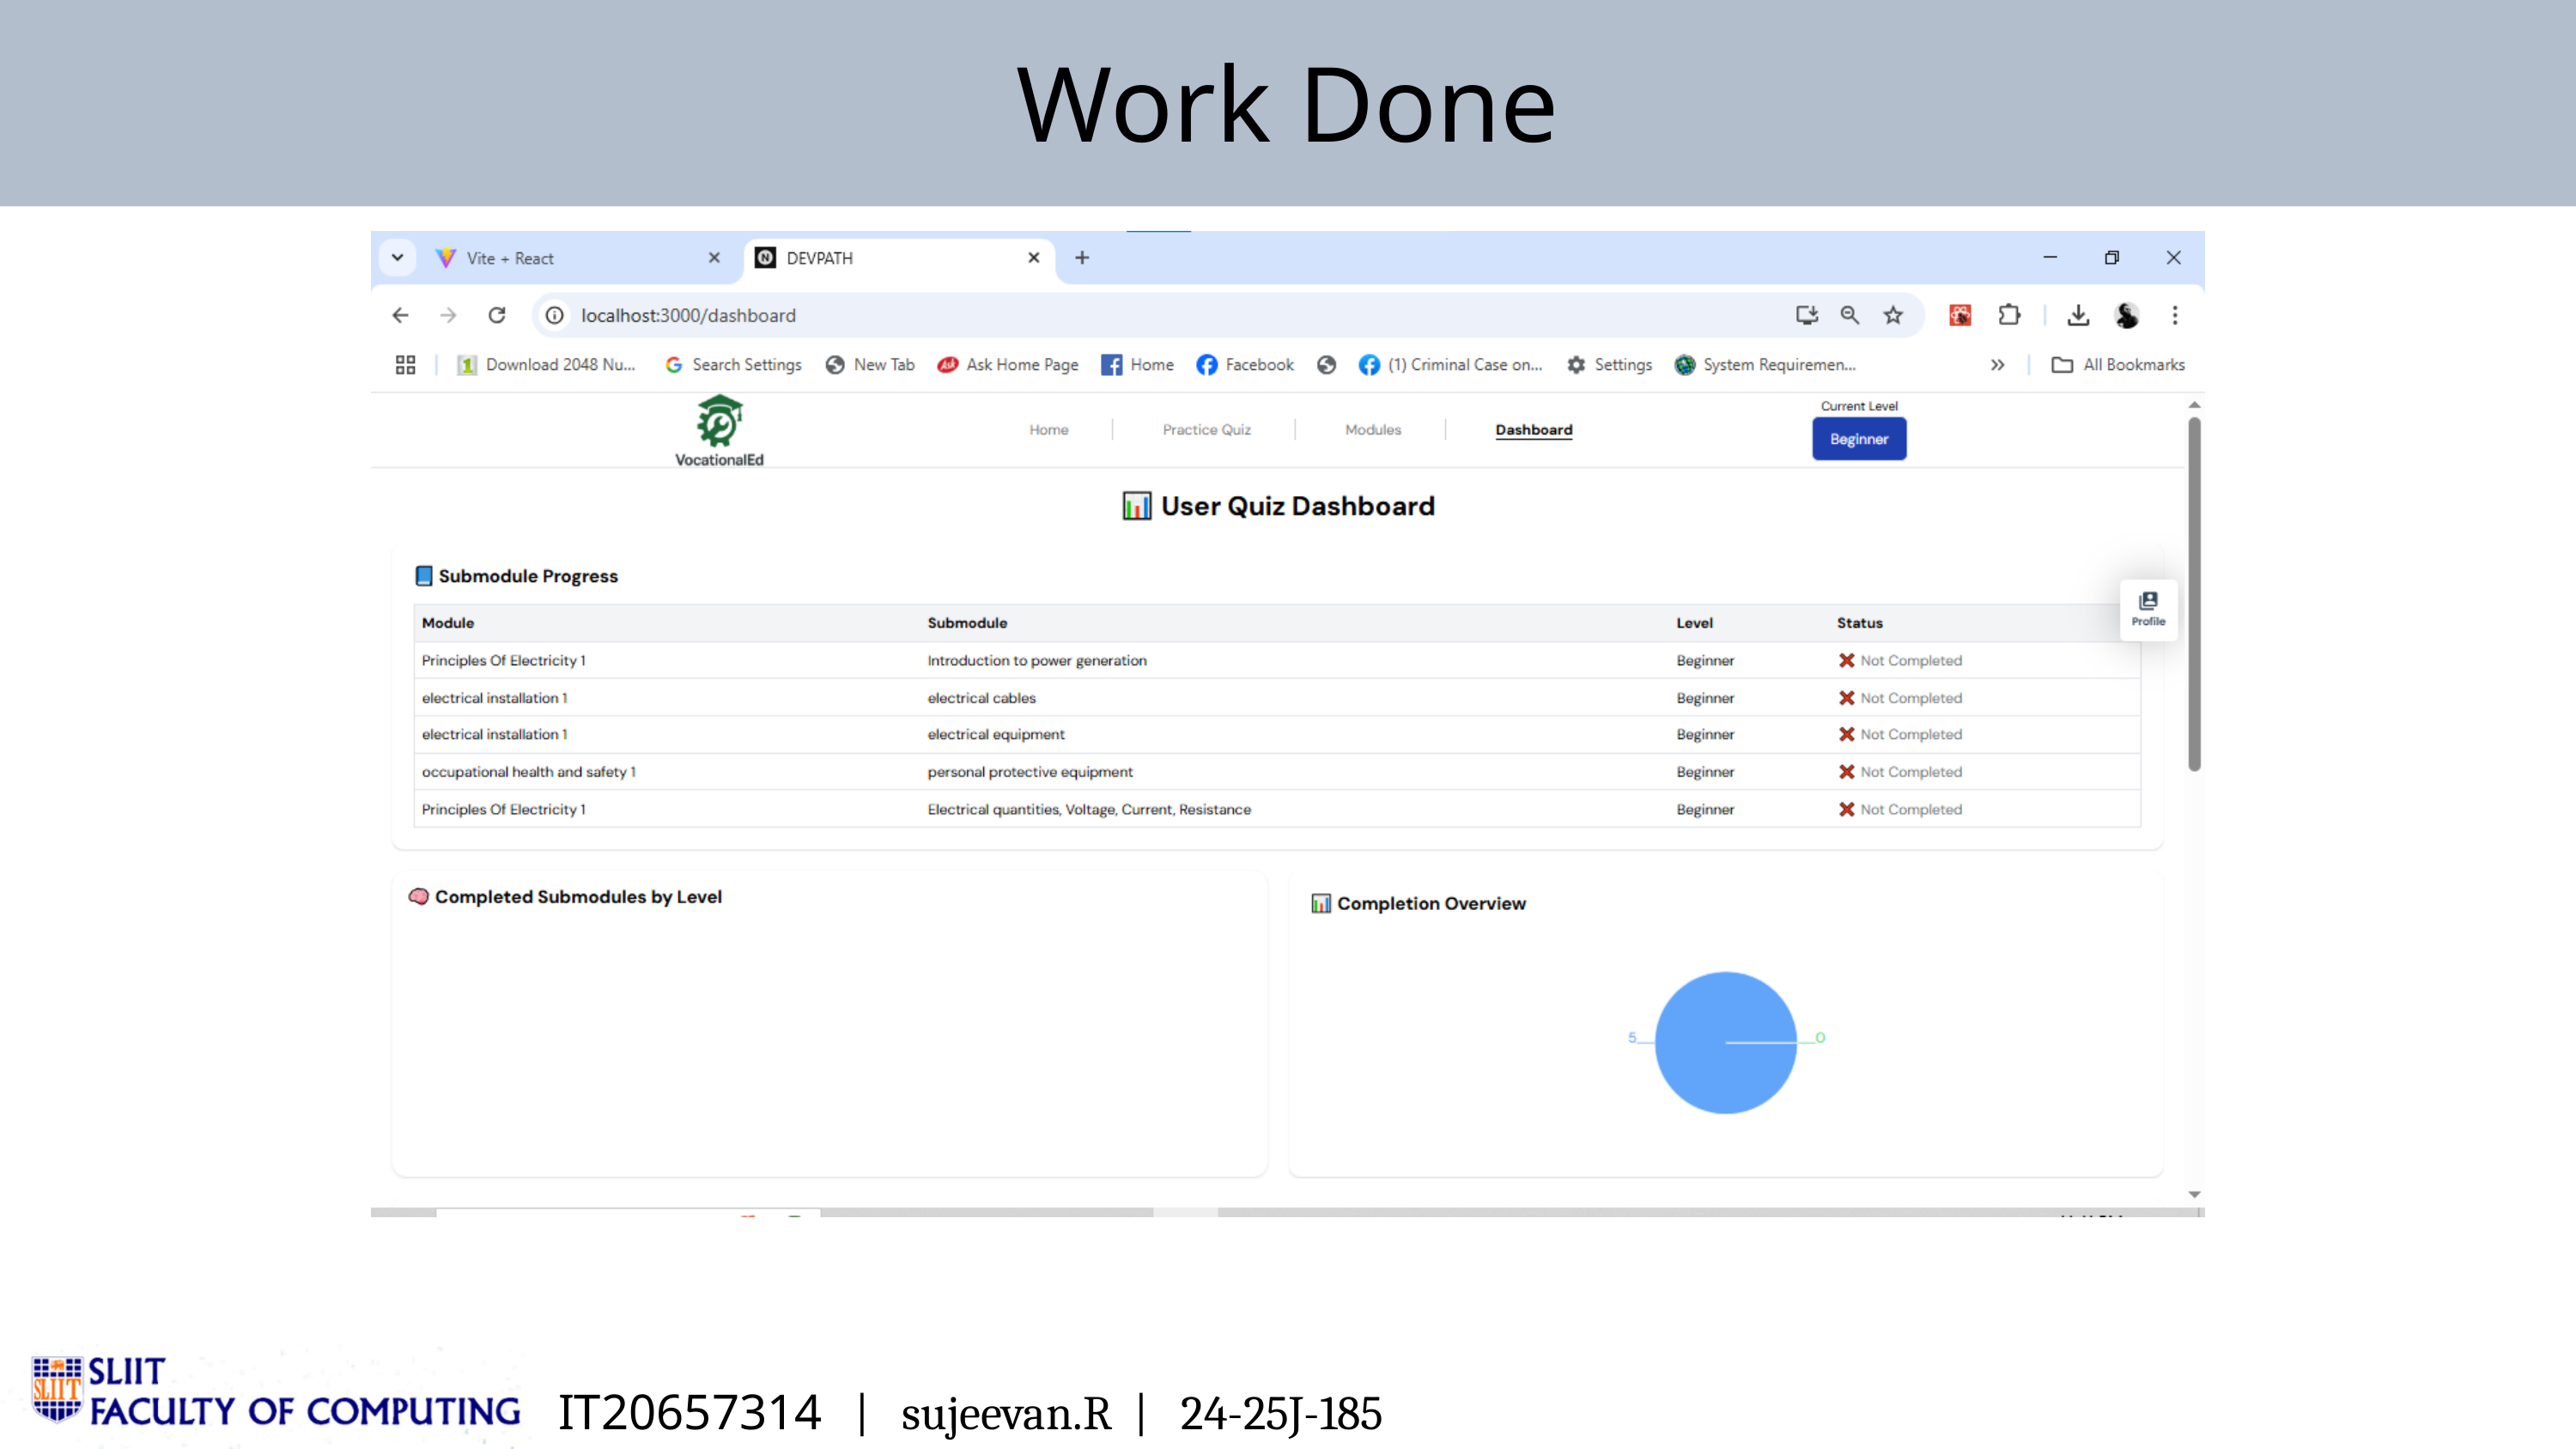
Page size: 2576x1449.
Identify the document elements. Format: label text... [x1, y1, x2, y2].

text_box IT20657314 | sujeevan.R | 24-25J-185 [557, 1380, 1973, 1440]
picture [371, 231, 2205, 1218]
text_box [0, 0, 2576, 207]
text_box [0, 1344, 532, 1449]
text_box Work Done [652, 39, 1924, 163]
